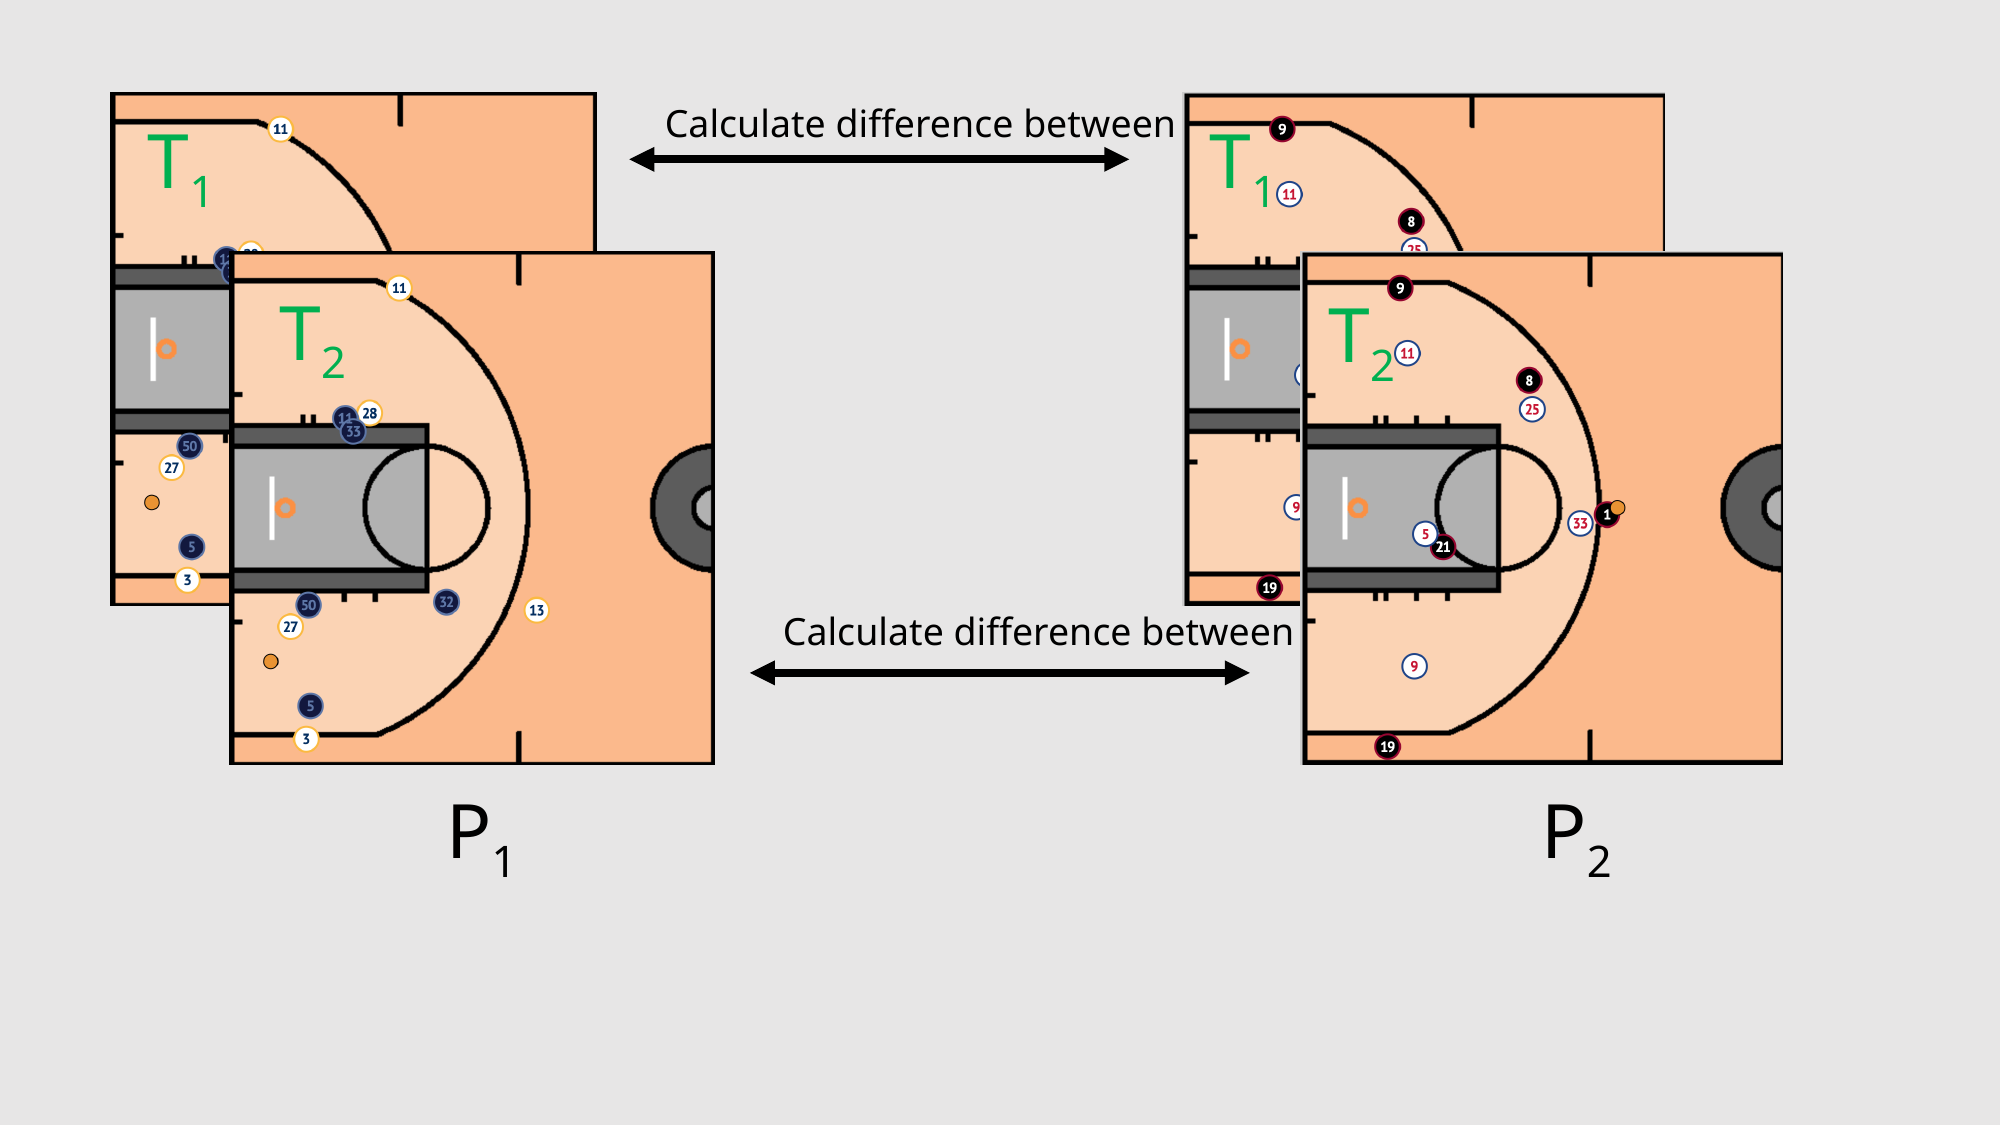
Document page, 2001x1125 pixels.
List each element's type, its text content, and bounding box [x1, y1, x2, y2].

text_box P1 [431, 776, 599, 894]
picture [1182, 92, 1783, 765]
text_box Calculate difference between [650, 92, 1182, 153]
picture [110, 92, 716, 765]
text_box P2 [1526, 776, 1694, 894]
text_box Calculate difference between [768, 600, 1300, 661]
